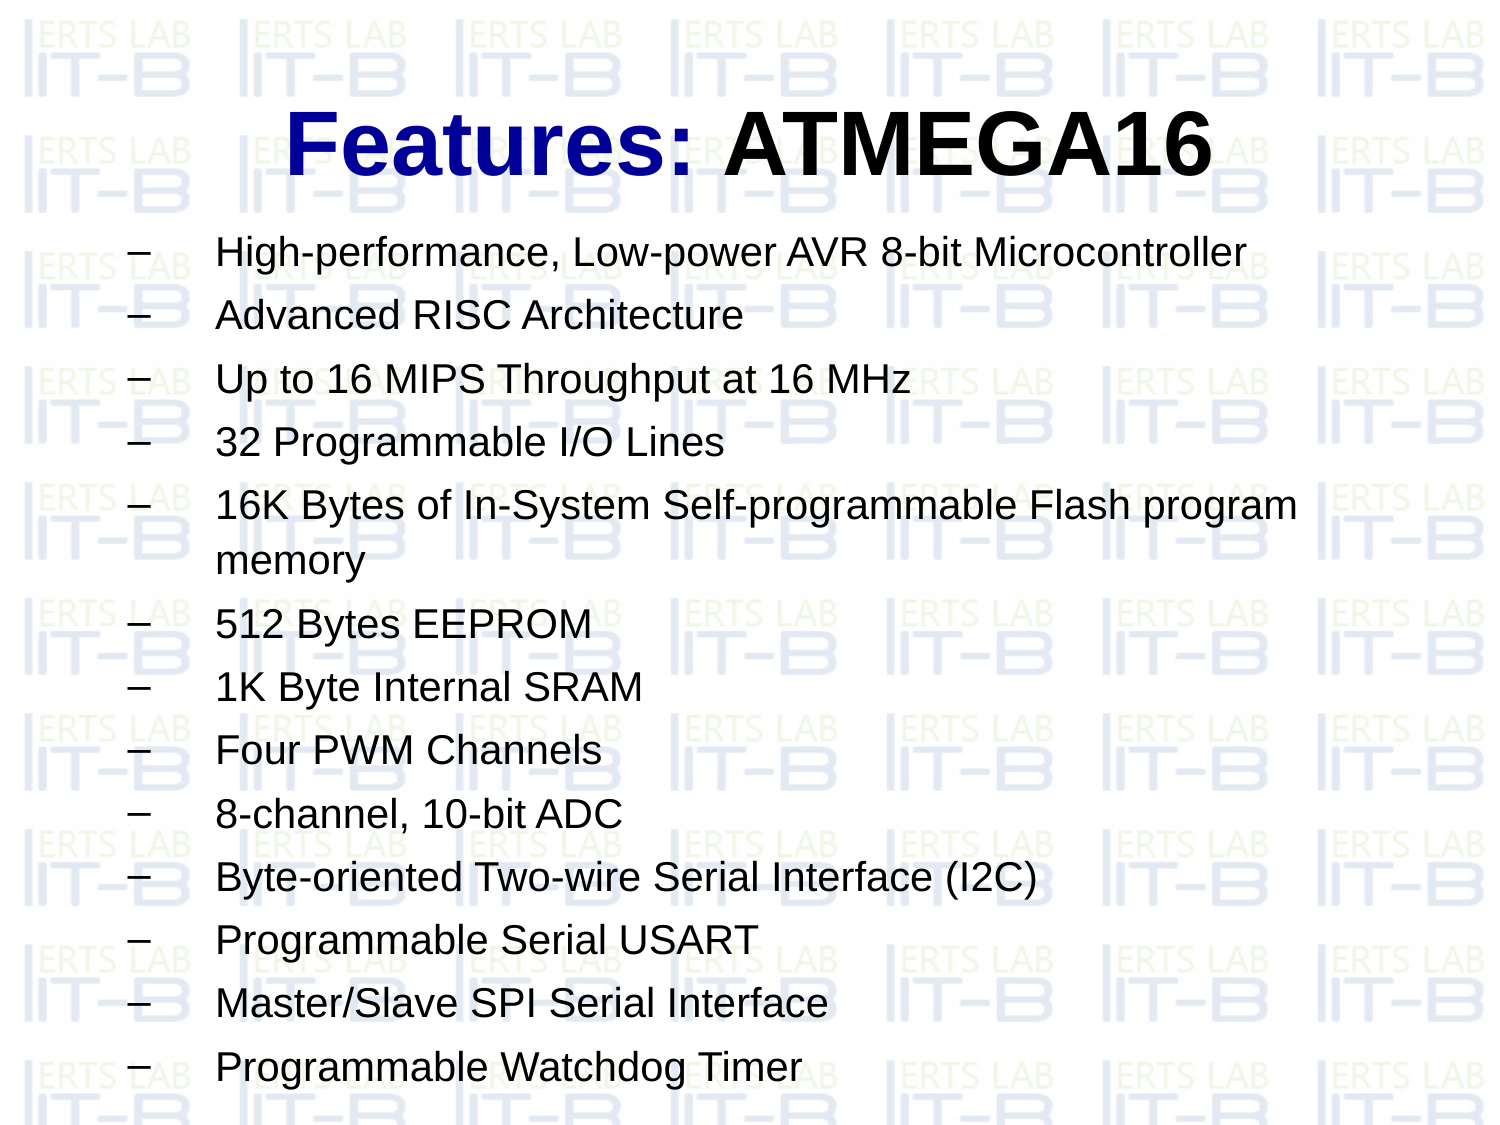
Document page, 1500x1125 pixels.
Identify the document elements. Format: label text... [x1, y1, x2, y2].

list High-performance, Low-power AVR 8-bit Microcontroller Advanced RISC Architecture Up to 16 MIPS Throughput at 16 MHz 32 Programmable I/O Lines 16K Bytes of In-System Self-programmable Flash program memory 512 Bytes EEPROM 1K Byte Internal SRAM Four PWM Channels 8-channel, 10-bit ADC Byte-oriented Two-wire Serial Interface (I2C) Programmable Serial USART Master/Slave SPI Serial Interface Programmable Watchdog Timer [37, 212, 1463, 1088]
title Features: ATMEGA16 [75, 45, 1425, 212]
